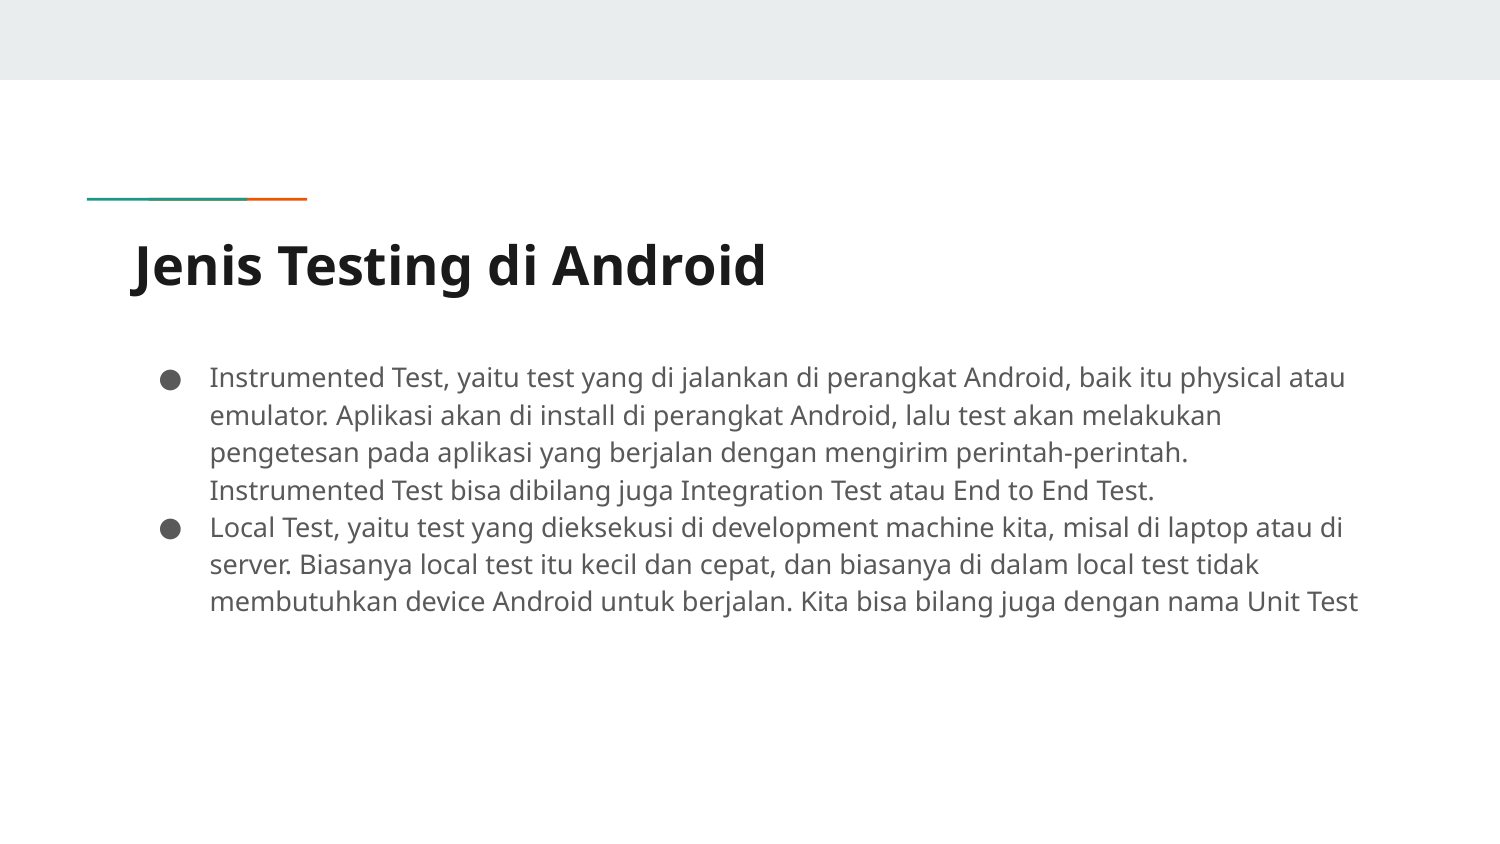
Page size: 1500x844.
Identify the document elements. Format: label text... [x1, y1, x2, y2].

title Jenis Testing di Android [119, 216, 1381, 305]
list Instrumented Test, yaitu test yang di jalankan di perangkat Android, baik itu physical atau emulator. Aplikasi akan di install di perangkat Android, lalu test akan melakukan pengetesan pada aplikasi yang berjalan dengan mengirim perintah-perintah. Instrumented Test bisa dibilang juga Integration Test atau End to End Test. Local Test, yaitu test yang dieksekusi di development machine kita, misal di laptop atau di server. Biasanya local test itu kecil dan cepat, dan biasanya di dalam local test tidak membutuhkan device Android untuk berjalan. Kita bisa bilang juga dengan nama Unit Test [119, 341, 1381, 712]
